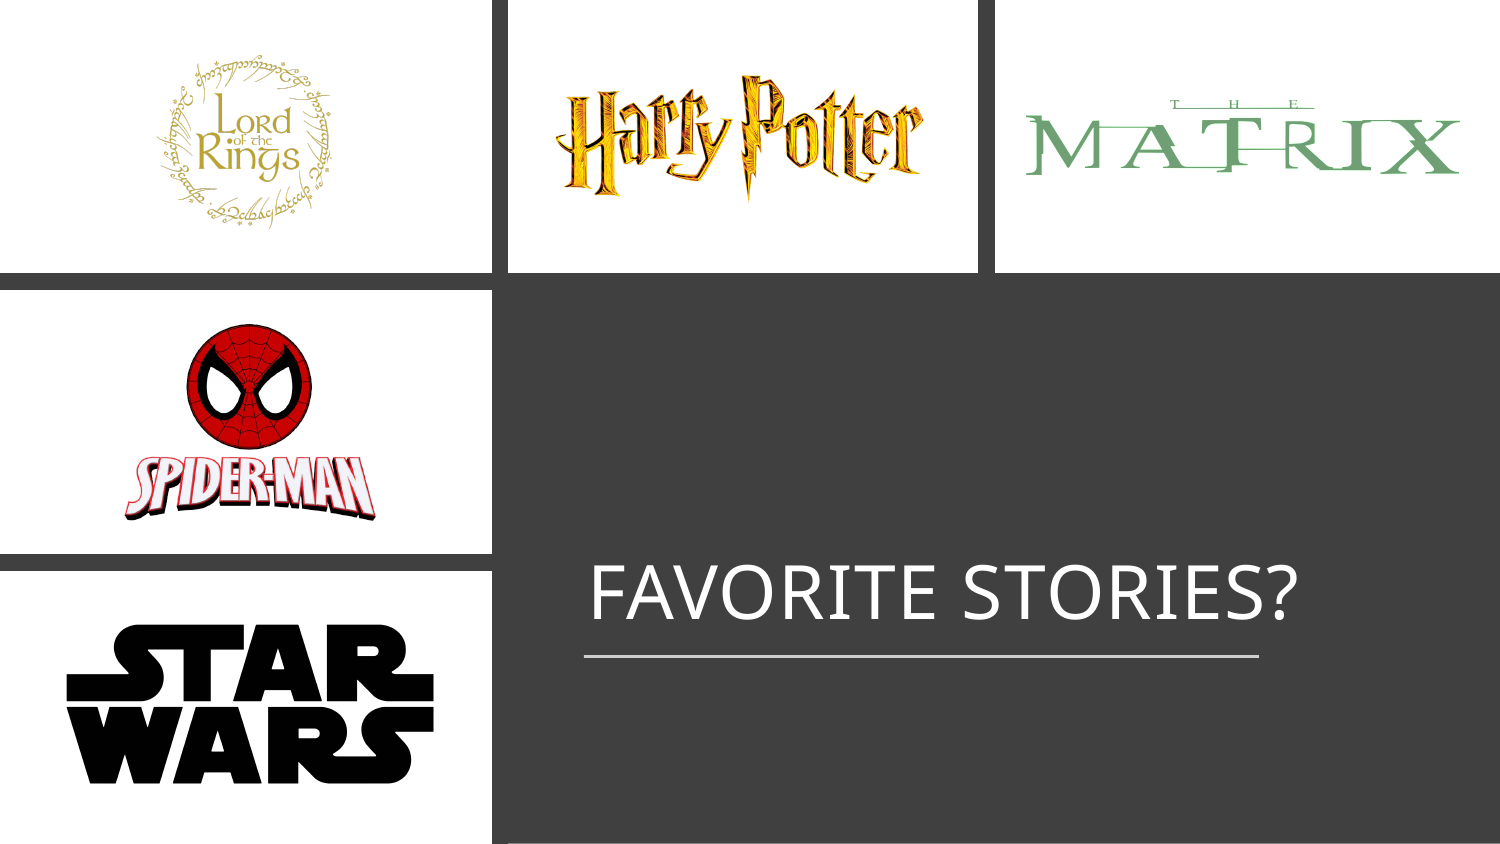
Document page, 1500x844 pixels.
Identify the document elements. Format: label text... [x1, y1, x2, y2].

text_box [508, 290, 1500, 844]
picture [124, 324, 376, 521]
title Favorite stories? [573, 358, 1369, 643]
picture [1026, 100, 1460, 175]
picture [539, 54, 940, 222]
picture [152, 42, 348, 238]
picture [51, 609, 449, 799]
